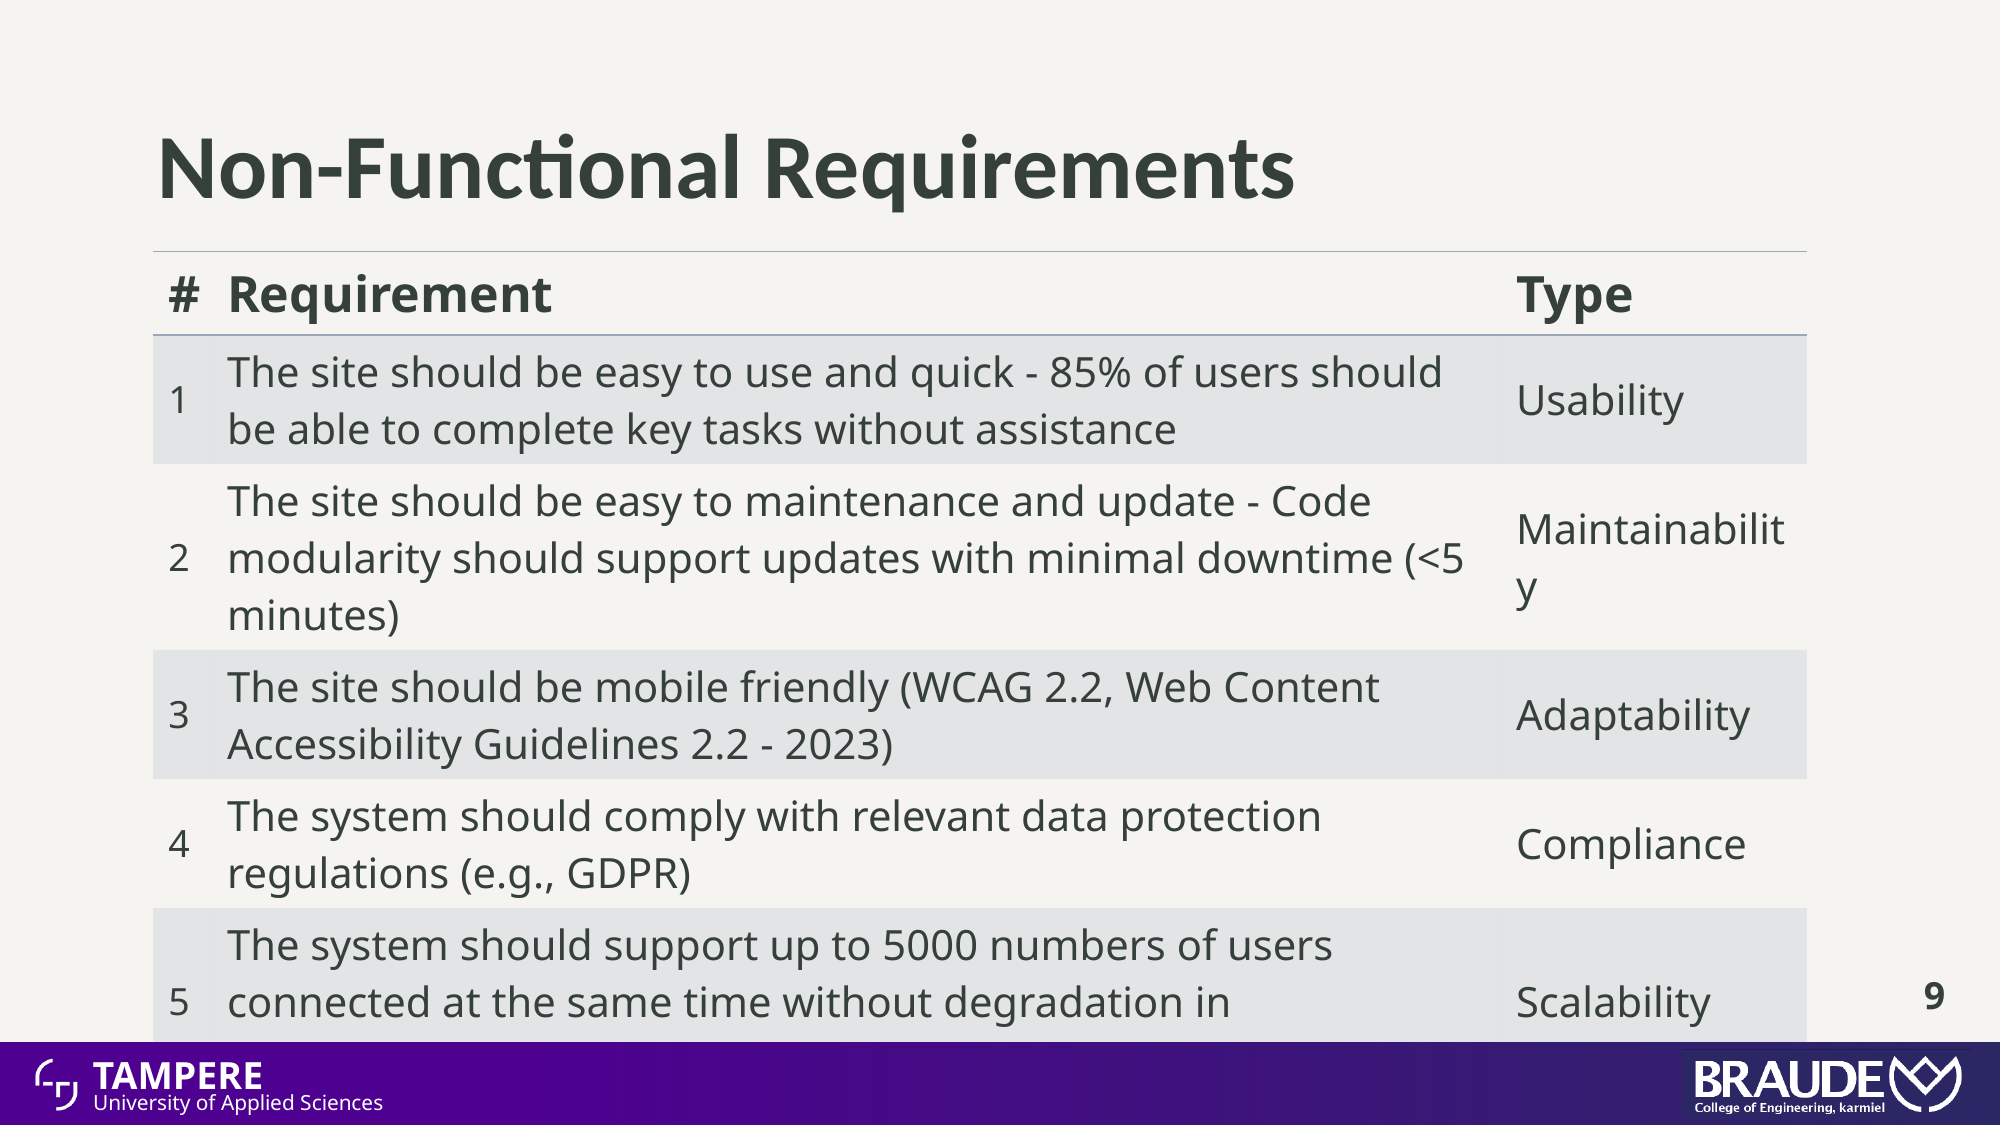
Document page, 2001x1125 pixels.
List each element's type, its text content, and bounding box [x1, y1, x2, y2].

table_cell 3 [153, 650, 212, 779]
table_cell Adaptability [1501, 650, 1807, 779]
table_header Requirement [212, 252, 1501, 334]
table_cell The site should be easy to use and quick - 85% of users should be able to complete key tasks without assistance [212, 336, 1501, 464]
table_cell Usability [1501, 336, 1807, 464]
title Non-Functional Requirements [142, 96, 1858, 305]
table_header Type [1501, 252, 1807, 334]
table_cell 4 [153, 779, 212, 908]
slide_number 9 [1875, 967, 1961, 1028]
table_cell The system should comply with relevant data protection regulations (e.g., GDPR) [212, 779, 1501, 908]
table_header # [153, 252, 212, 334]
table_cell The site should be easy to maintenance and update - Code modularity should support updates with minimal downtime (<5 minutes) [212, 464, 1501, 650]
table_cell 2 [153, 464, 212, 650]
table_cell The site should be mobile friendly (WCAG 2.2, Web Content Accessibility Guidelines 2.2 - 2023) [212, 650, 1501, 779]
table_cell 1 [153, 336, 212, 464]
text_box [0, 1042, 2000, 1125]
table_cell 5 [153, 908, 212, 1042]
table_cell Maintainability [1501, 464, 1807, 650]
table_cell The system should support up to 5000 numbers of users connected at the same time without degradation in performance [212, 908, 1501, 1042]
table_cell Scalability [1501, 908, 1807, 1042]
table_cell Compliance [1501, 779, 1807, 908]
